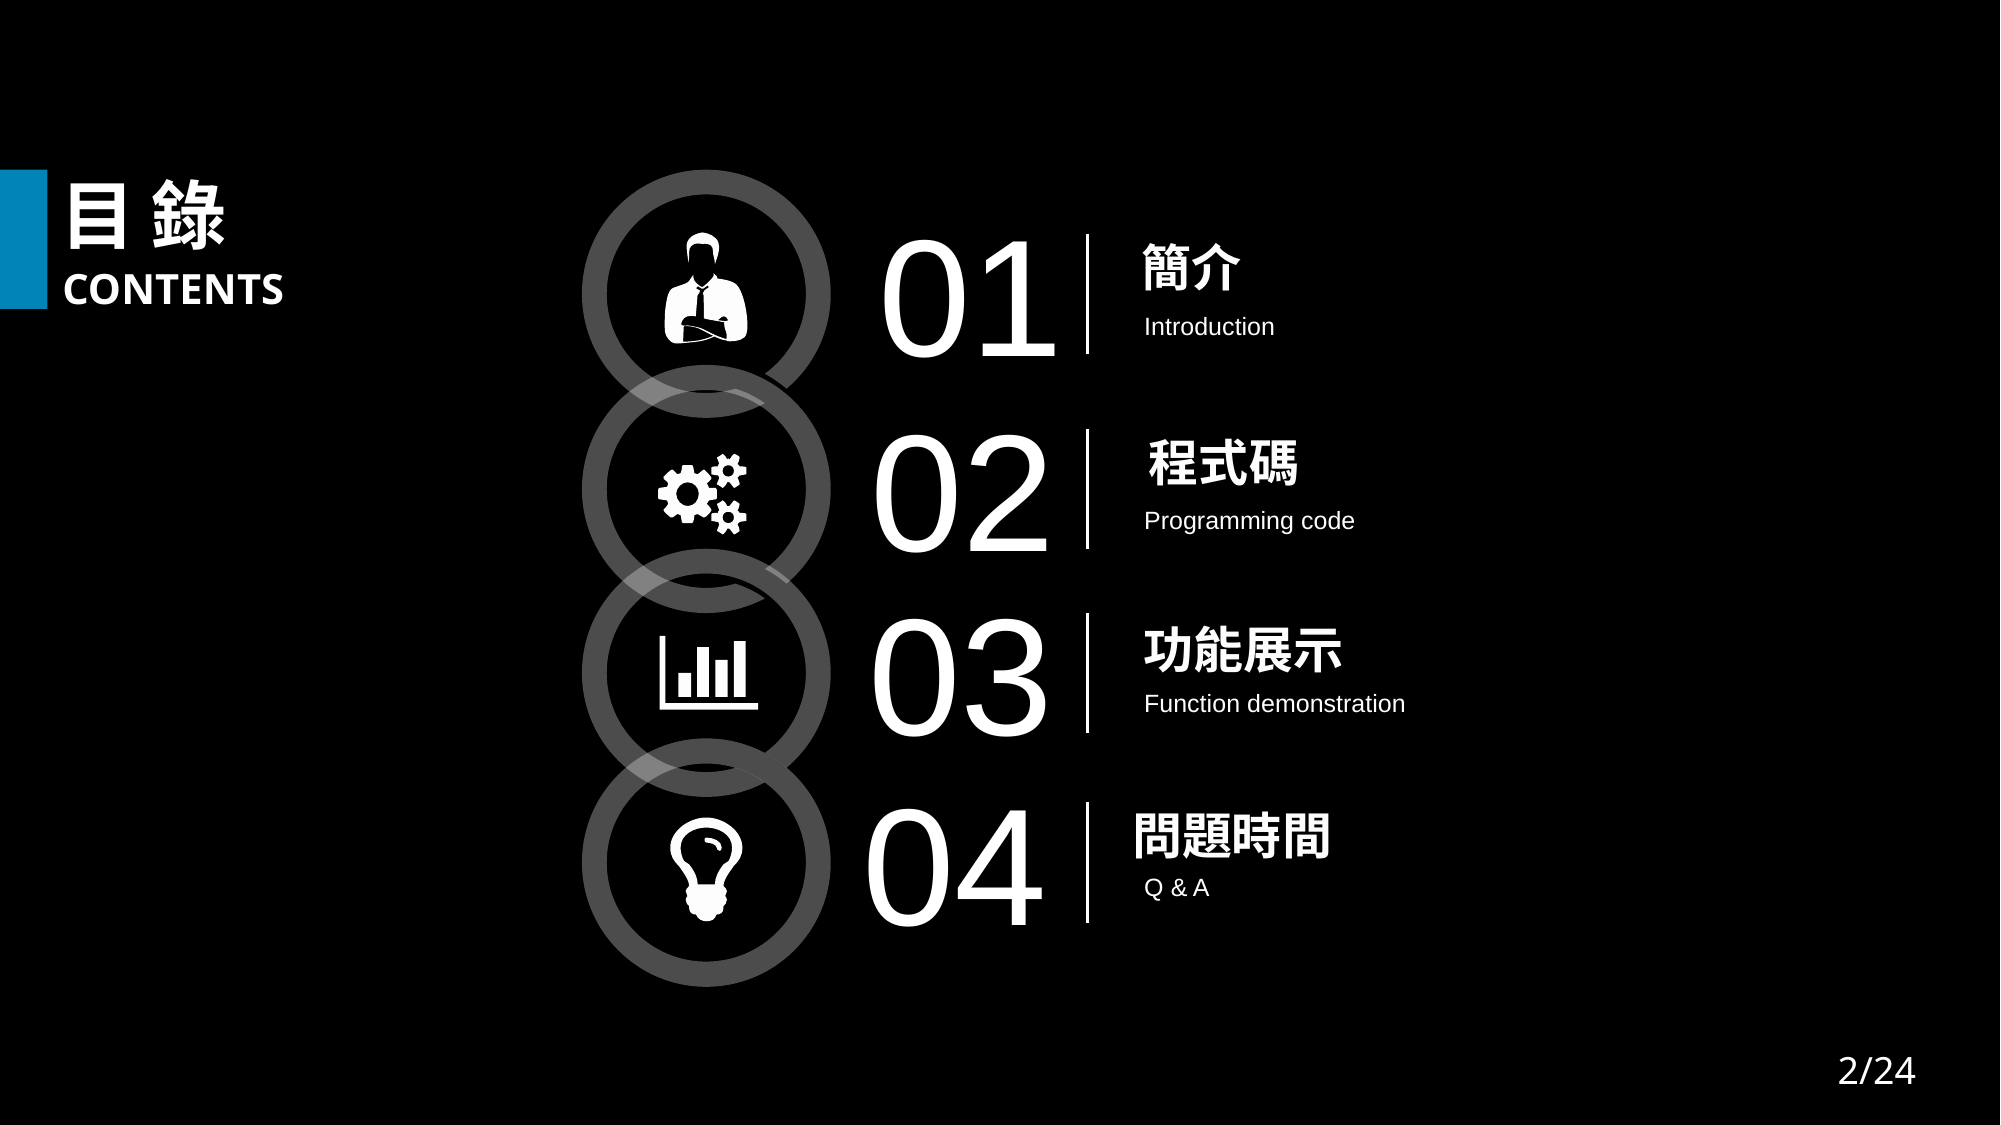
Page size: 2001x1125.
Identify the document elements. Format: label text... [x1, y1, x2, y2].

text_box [581, 453, 1483, 987]
text_box CONTENTS [47, 255, 317, 320]
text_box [581, 364, 1483, 453]
text_box 目 錄 [45, 160, 274, 266]
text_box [581, 169, 1483, 364]
slide_number 2/24 [1822, 1039, 2000, 1100]
text_box [0, 169, 47, 310]
